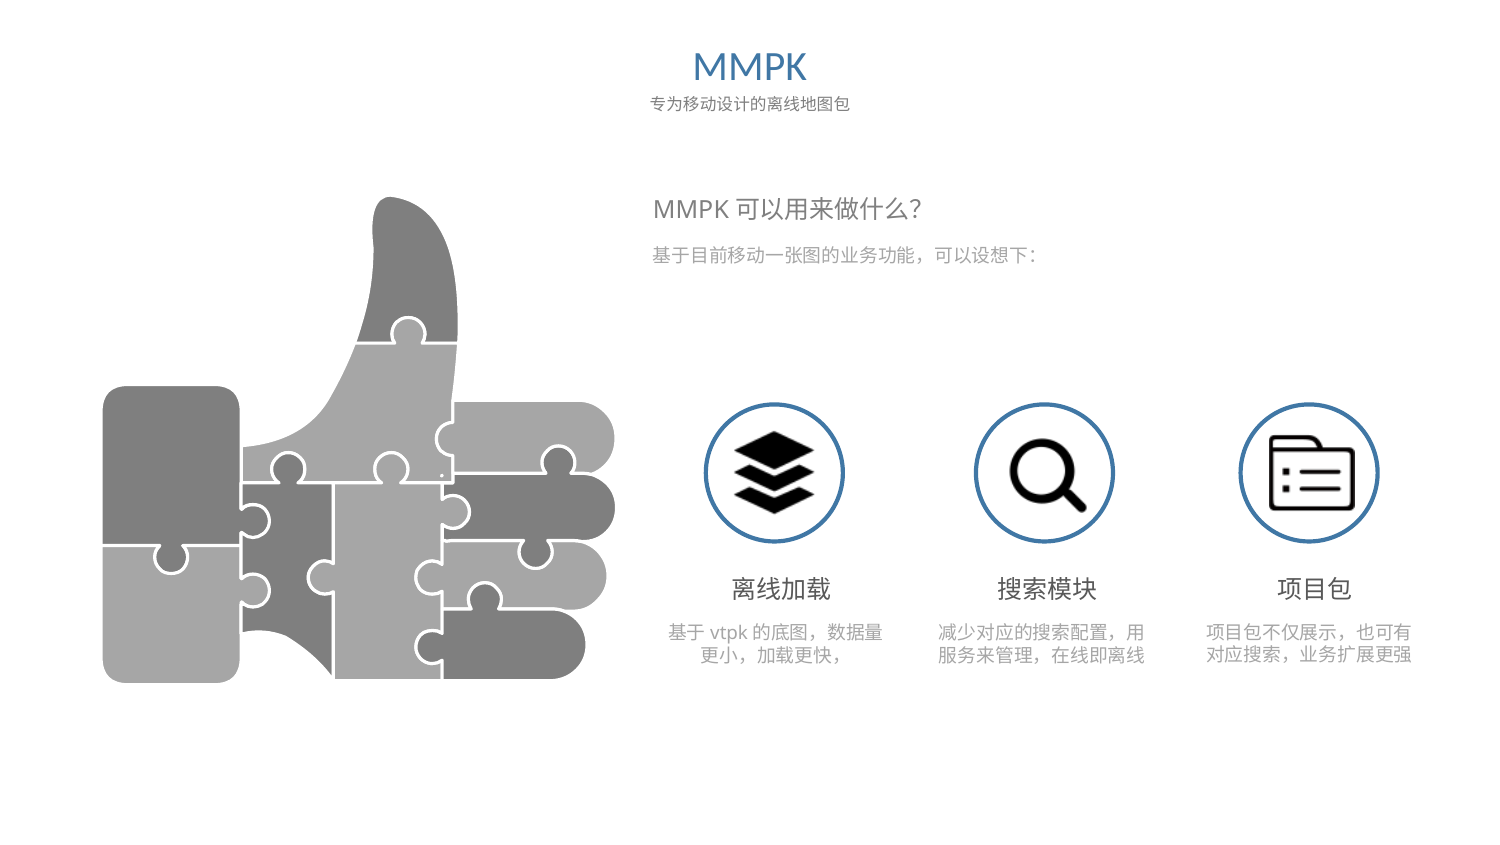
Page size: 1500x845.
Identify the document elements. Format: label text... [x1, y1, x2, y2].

text_box [415, 541, 609, 612]
text_box [973, 402, 1116, 544]
text_box [1238, 402, 1380, 544]
text_box [242, 317, 459, 482]
picture [729, 427, 820, 519]
text_box 项目包 [1218, 568, 1412, 610]
text_box MMPK [677, 30, 823, 86]
text_box [240, 452, 333, 681]
picture [1007, 437, 1088, 513]
text_box [101, 545, 269, 685]
text_box [308, 452, 469, 681]
text_box [415, 582, 588, 681]
text_box [101, 384, 269, 573]
text_box 专为移动设计的离线地图包 [475, 86, 1025, 122]
text_box 离线加载 [685, 568, 878, 610]
text_box 基于vtpk的底图，数据量更小，加载更快， [666, 610, 897, 677]
text_box 减少对应的搜索配置，用服务来管理，在线即离线 [932, 610, 1164, 677]
text_box [442, 446, 617, 569]
text_box 基于目前移动一张图的业务功能，可以设想下： [641, 235, 1431, 272]
text_box [436, 400, 617, 475]
text_box [354, 195, 460, 343]
text_box [703, 402, 845, 544]
text_box MMPK可以用来做什么？ [641, 187, 933, 229]
text_box 项目包不仅展示，也可有对应搜索，业务扩展更强 [1199, 610, 1431, 677]
picture [1269, 430, 1355, 516]
text_box 搜索模块 [951, 568, 1144, 610]
